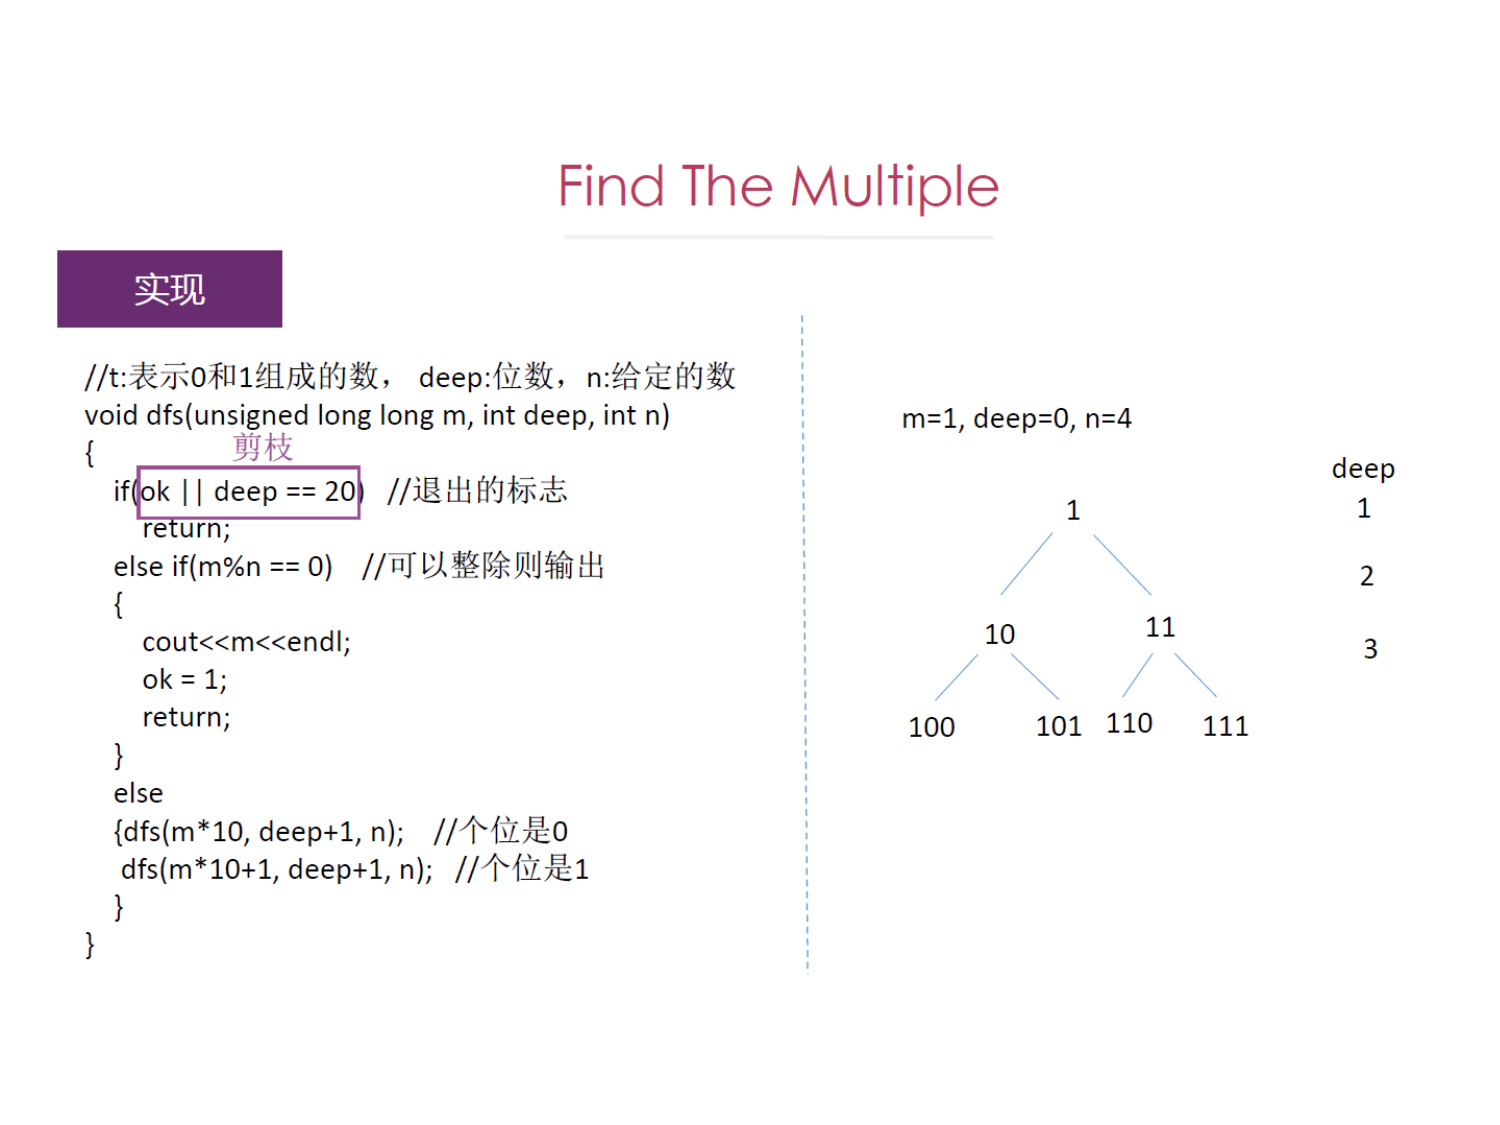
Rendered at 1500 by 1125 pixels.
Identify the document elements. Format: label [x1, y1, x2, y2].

picture [0, 147, 1500, 978]
